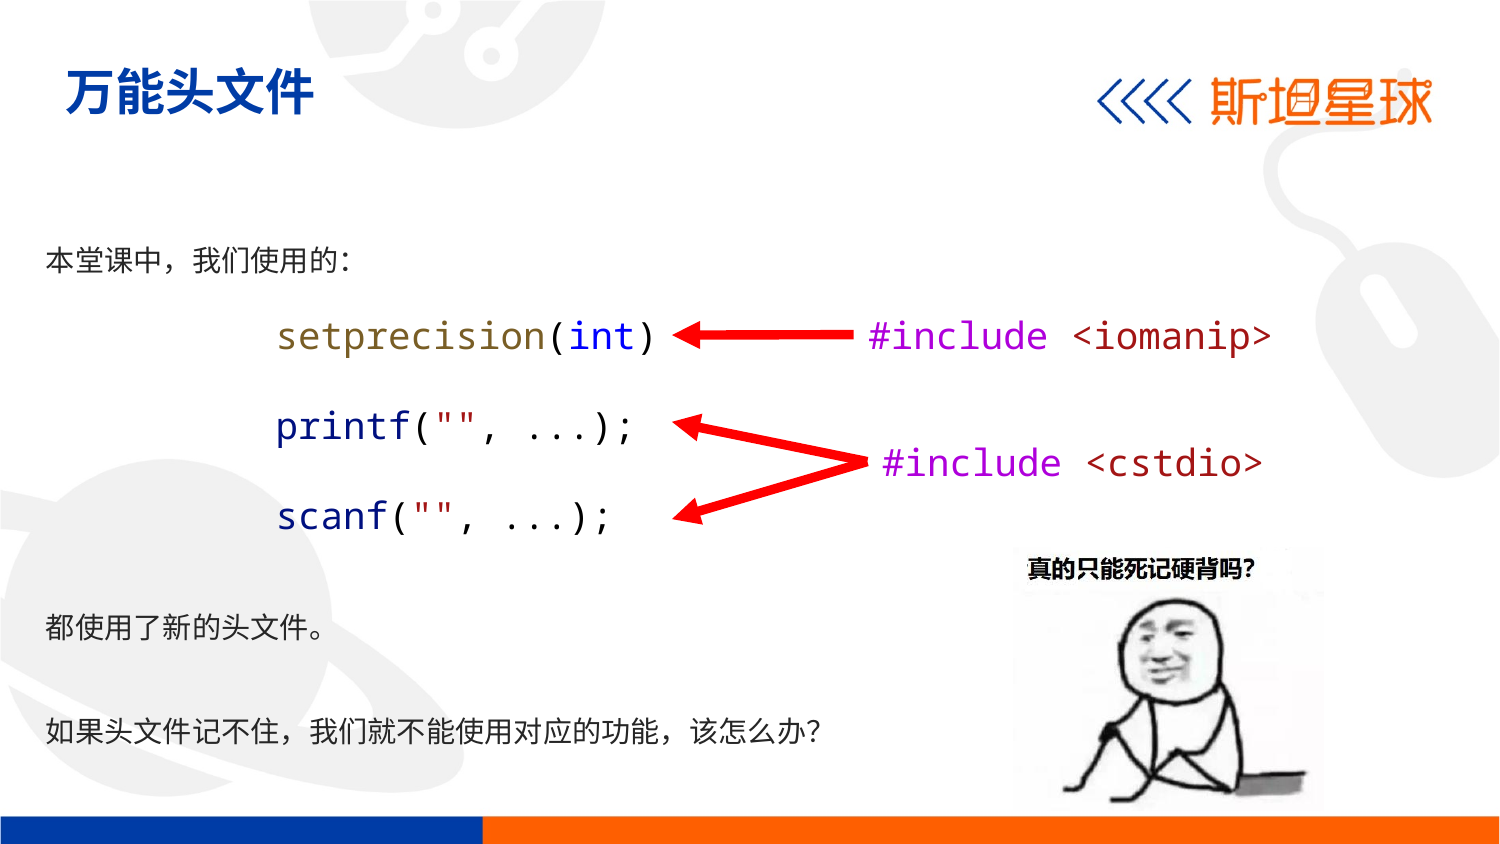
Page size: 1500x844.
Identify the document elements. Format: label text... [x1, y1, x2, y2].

picture [0, 0, 1500, 844]
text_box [671, 421, 868, 462]
text_box 本堂课中，我们使用的： 都使用了新的头文件。 如果头文件记不住，我们就不能使用对应的功能，该怎么办？ [31, 216, 1157, 757]
text_box #include <cstdio> [868, 431, 1399, 492]
text_box 万能头文件 [31, 39, 1437, 151]
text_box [671, 462, 868, 520]
text_box #include <iomanip> [853, 304, 1343, 365]
text_box setprecision(int) printf("", ...); scanf("", ...); [260, 304, 717, 545]
